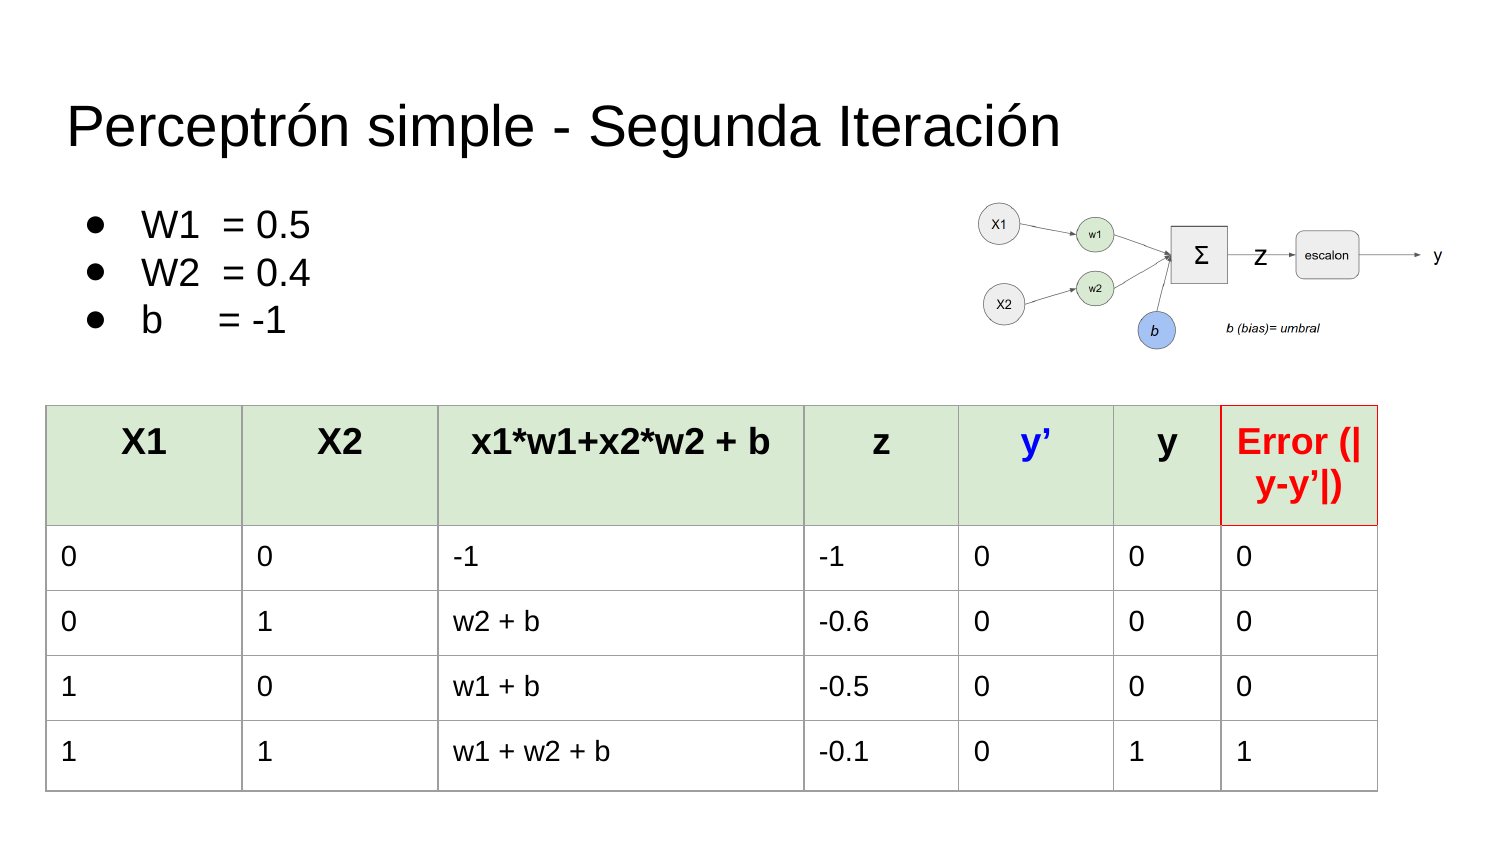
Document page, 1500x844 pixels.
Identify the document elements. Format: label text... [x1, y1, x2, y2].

table_cell 0 [959, 721, 1113, 790]
table_cell 0 [47, 591, 241, 655]
table_cell 1 [1114, 721, 1220, 790]
table_cell 0 [1114, 526, 1220, 590]
table_cell -1 [805, 526, 958, 590]
table_cell 0 [243, 526, 437, 590]
table_cell 0 [243, 656, 437, 720]
table_cell 0 [1114, 591, 1220, 655]
text_box W1 = 0.5 W2 = 0.4 b = -1 [51, 183, 374, 357]
table_cell 1 [1222, 721, 1377, 790]
table_header y [1114, 406, 1220, 525]
table_cell 1 [243, 591, 437, 655]
table_cell w1 + b [439, 656, 803, 720]
table_cell 0 [1222, 656, 1377, 720]
table_cell -1 [439, 526, 803, 590]
table_cell 0 [959, 526, 1113, 590]
table_cell 0 [1114, 656, 1220, 720]
picture [969, 189, 1466, 357]
table_cell 0 [47, 526, 241, 590]
table_header z [805, 406, 958, 525]
table_cell 0 [959, 656, 1113, 720]
table_header X2 [243, 406, 437, 525]
table_header y’ [959, 406, 1113, 525]
table_cell 0 [959, 591, 1113, 655]
table_header x1*w1+x2*w2 + b [439, 406, 803, 525]
table_header Error (|y-y’|) [1222, 406, 1377, 525]
table_cell 1 [47, 721, 241, 790]
table_cell 1 [243, 721, 437, 790]
title Perceptrón simple - Segunda Iteración [51, 72, 1449, 167]
table_cell 0 [1222, 591, 1377, 655]
table_cell w1 + w2 + b [439, 721, 803, 790]
table_cell -0.5 [805, 656, 958, 720]
table_cell 0 [1222, 526, 1377, 590]
table_cell w2 + b [439, 591, 803, 655]
table_cell -0.1 [805, 721, 958, 790]
table_cell -0.6 [805, 591, 958, 655]
table_header X1 [47, 406, 241, 525]
table_cell 1 [47, 656, 241, 720]
